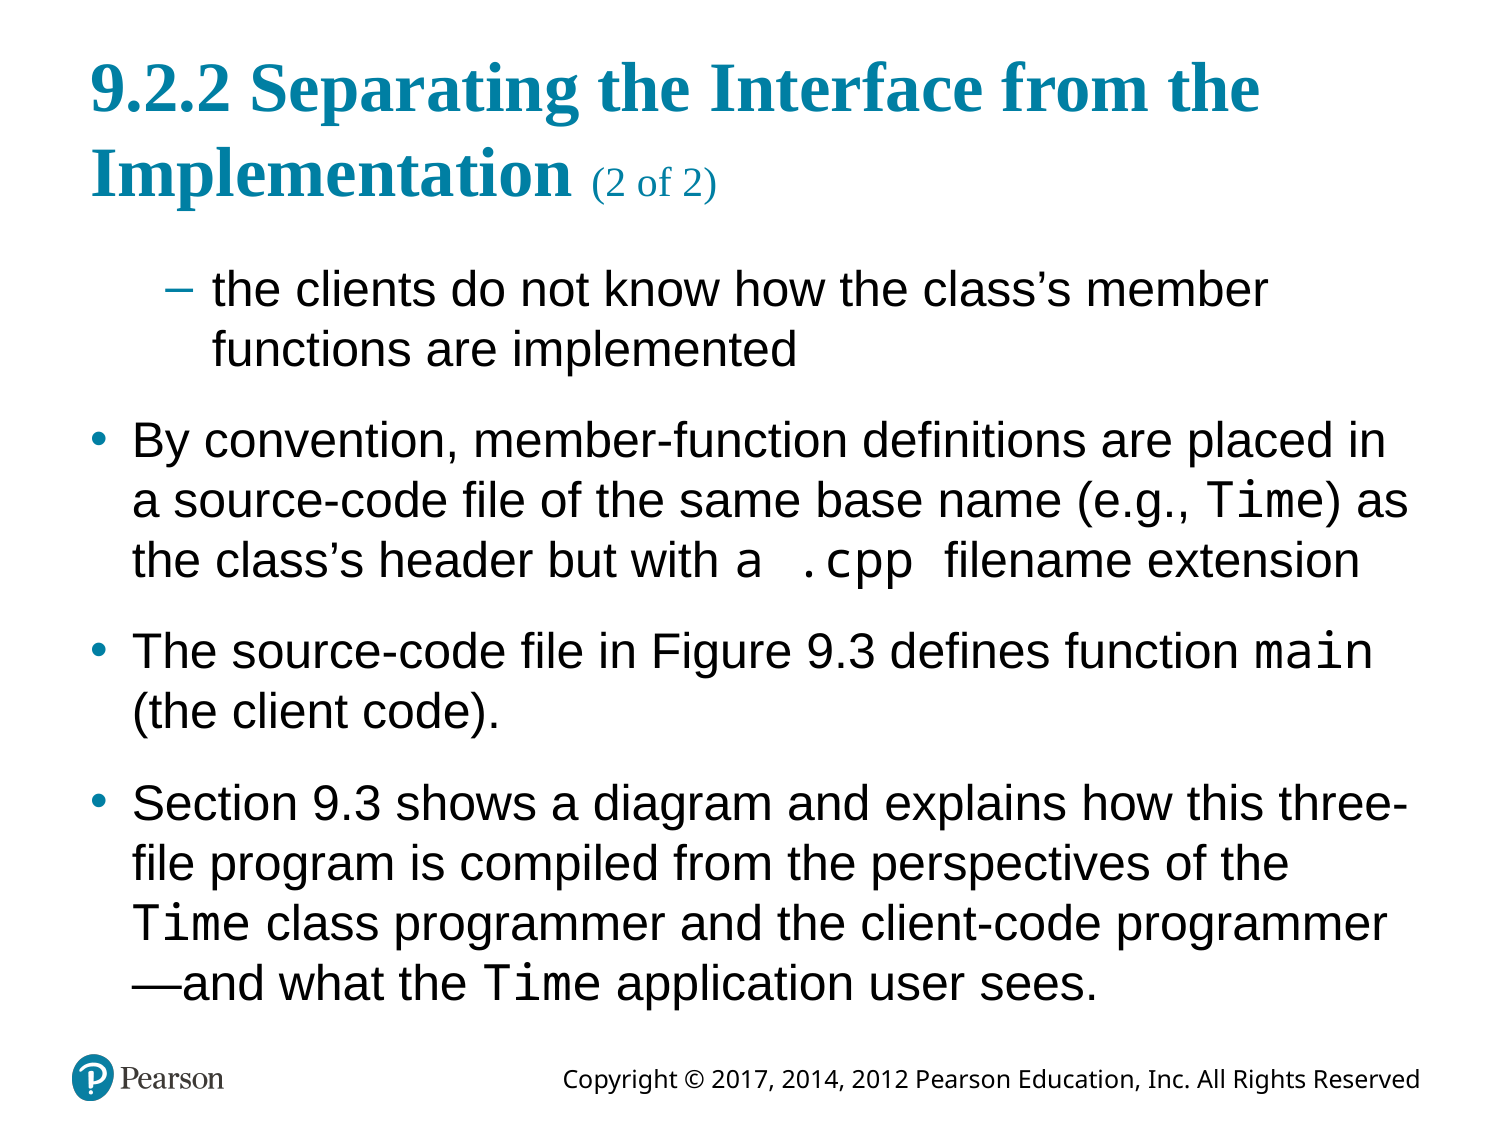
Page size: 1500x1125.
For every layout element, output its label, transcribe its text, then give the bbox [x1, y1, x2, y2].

picture [72, 1054, 88, 1070]
picture [80, 1063, 106, 1088]
picture [98, 1054, 224, 1101]
list the clients do not know how the class’s member functions are implemented By convention, member-function definitions are placed in a source-code file of the same base name (e.g., Time) as the class’s header but with a .cpp filename extension The source-code file in Figure 9.3 defines function main (the client code). Section 9.3 shows a diagram and explains how this three-file program is compiled from the perspectives of the Time class programmer and the client-code programmer—and what the Time application user sees. [75, 241, 1425, 1039]
title 9.2.2 Separating the Interface from the Implementation (2 of 2) [75, 35, 1425, 216]
picture [72, 1087, 83, 1101]
